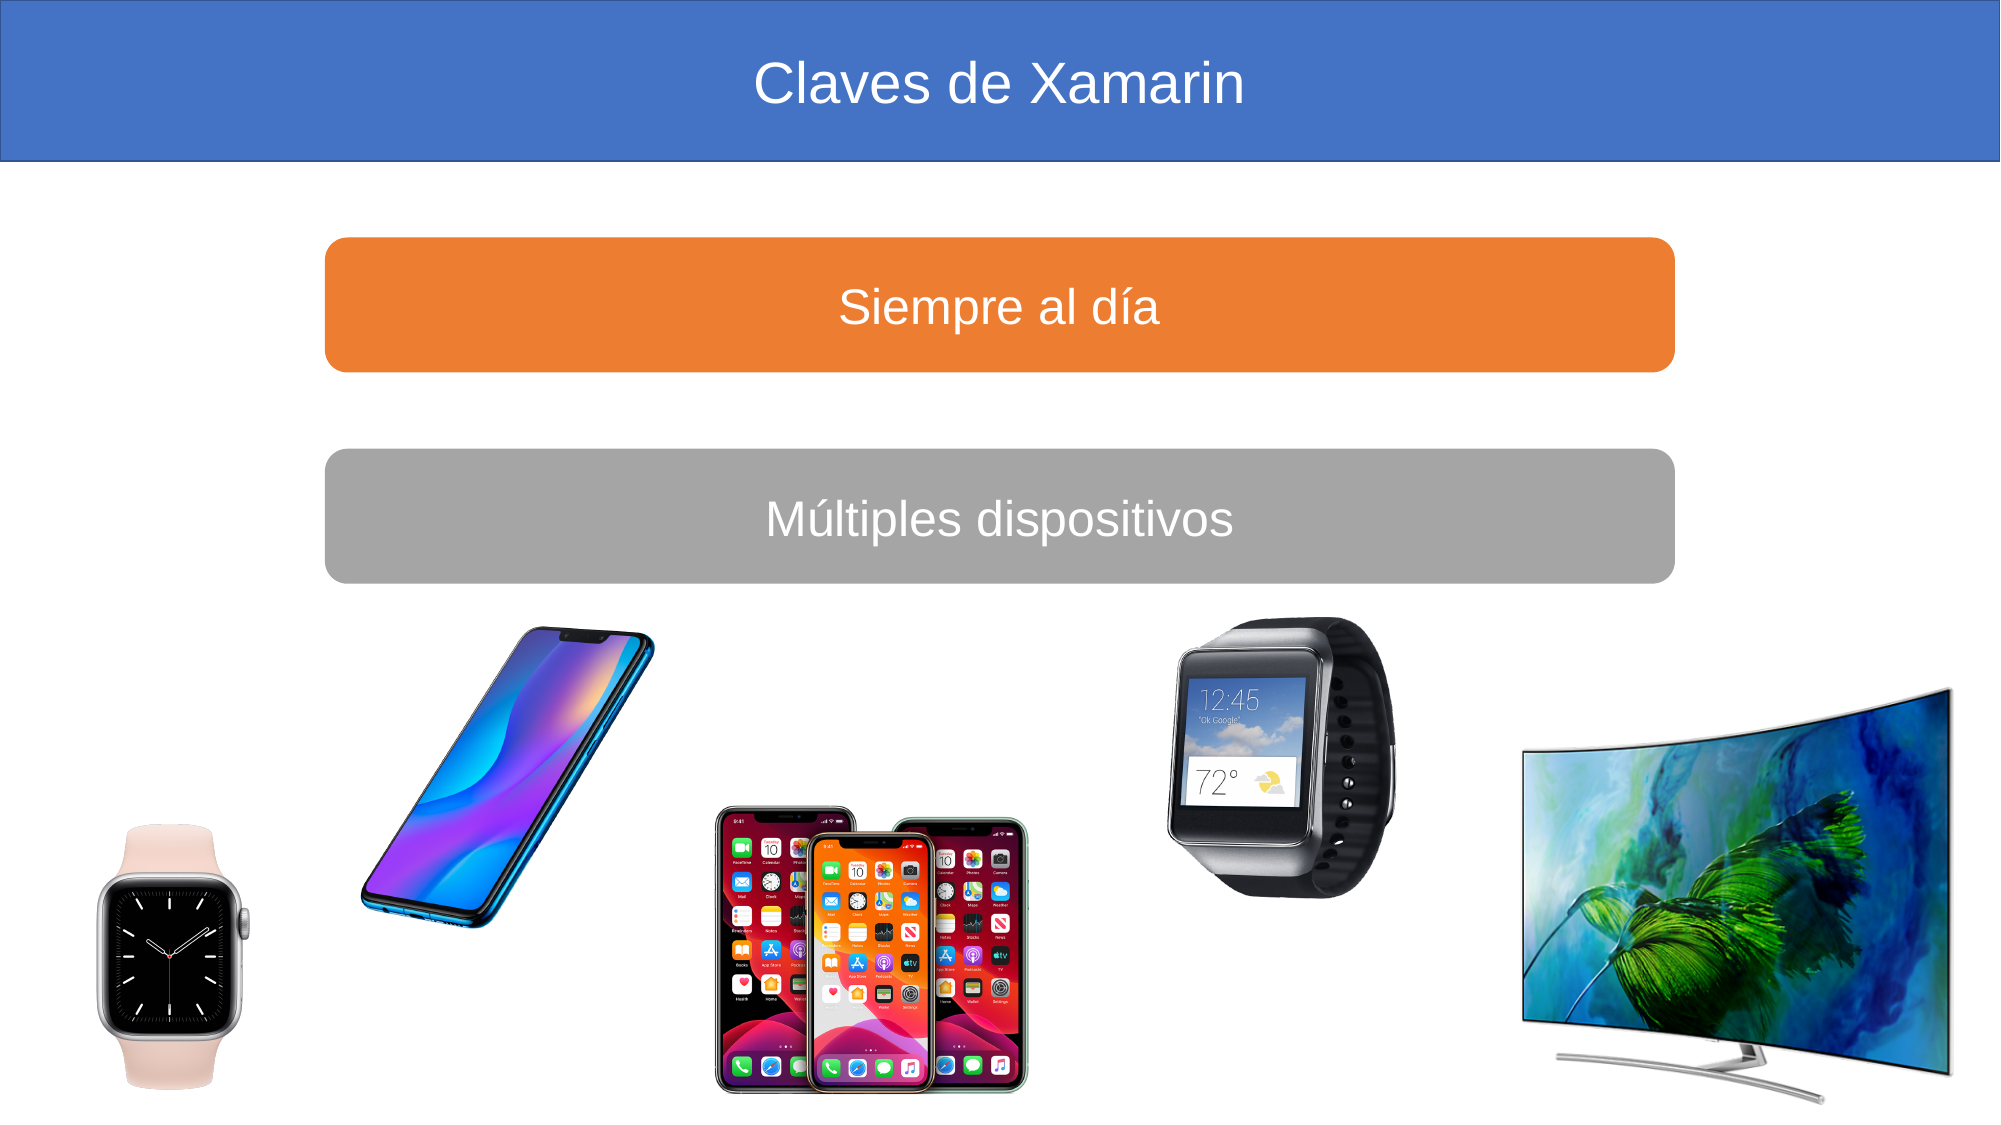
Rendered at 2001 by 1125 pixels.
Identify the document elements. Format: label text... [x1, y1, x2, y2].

picture [1120, 559, 2000, 1125]
picture [18, 798, 321, 1101]
text_box Siempre al día [323, 236, 1676, 374]
picture [710, 788, 1033, 1111]
text_box Múltiples dispositivos [323, 447, 1676, 585]
text_box Claves de Xamarin [0, 0, 2000, 162]
picture [360, 626, 655, 929]
